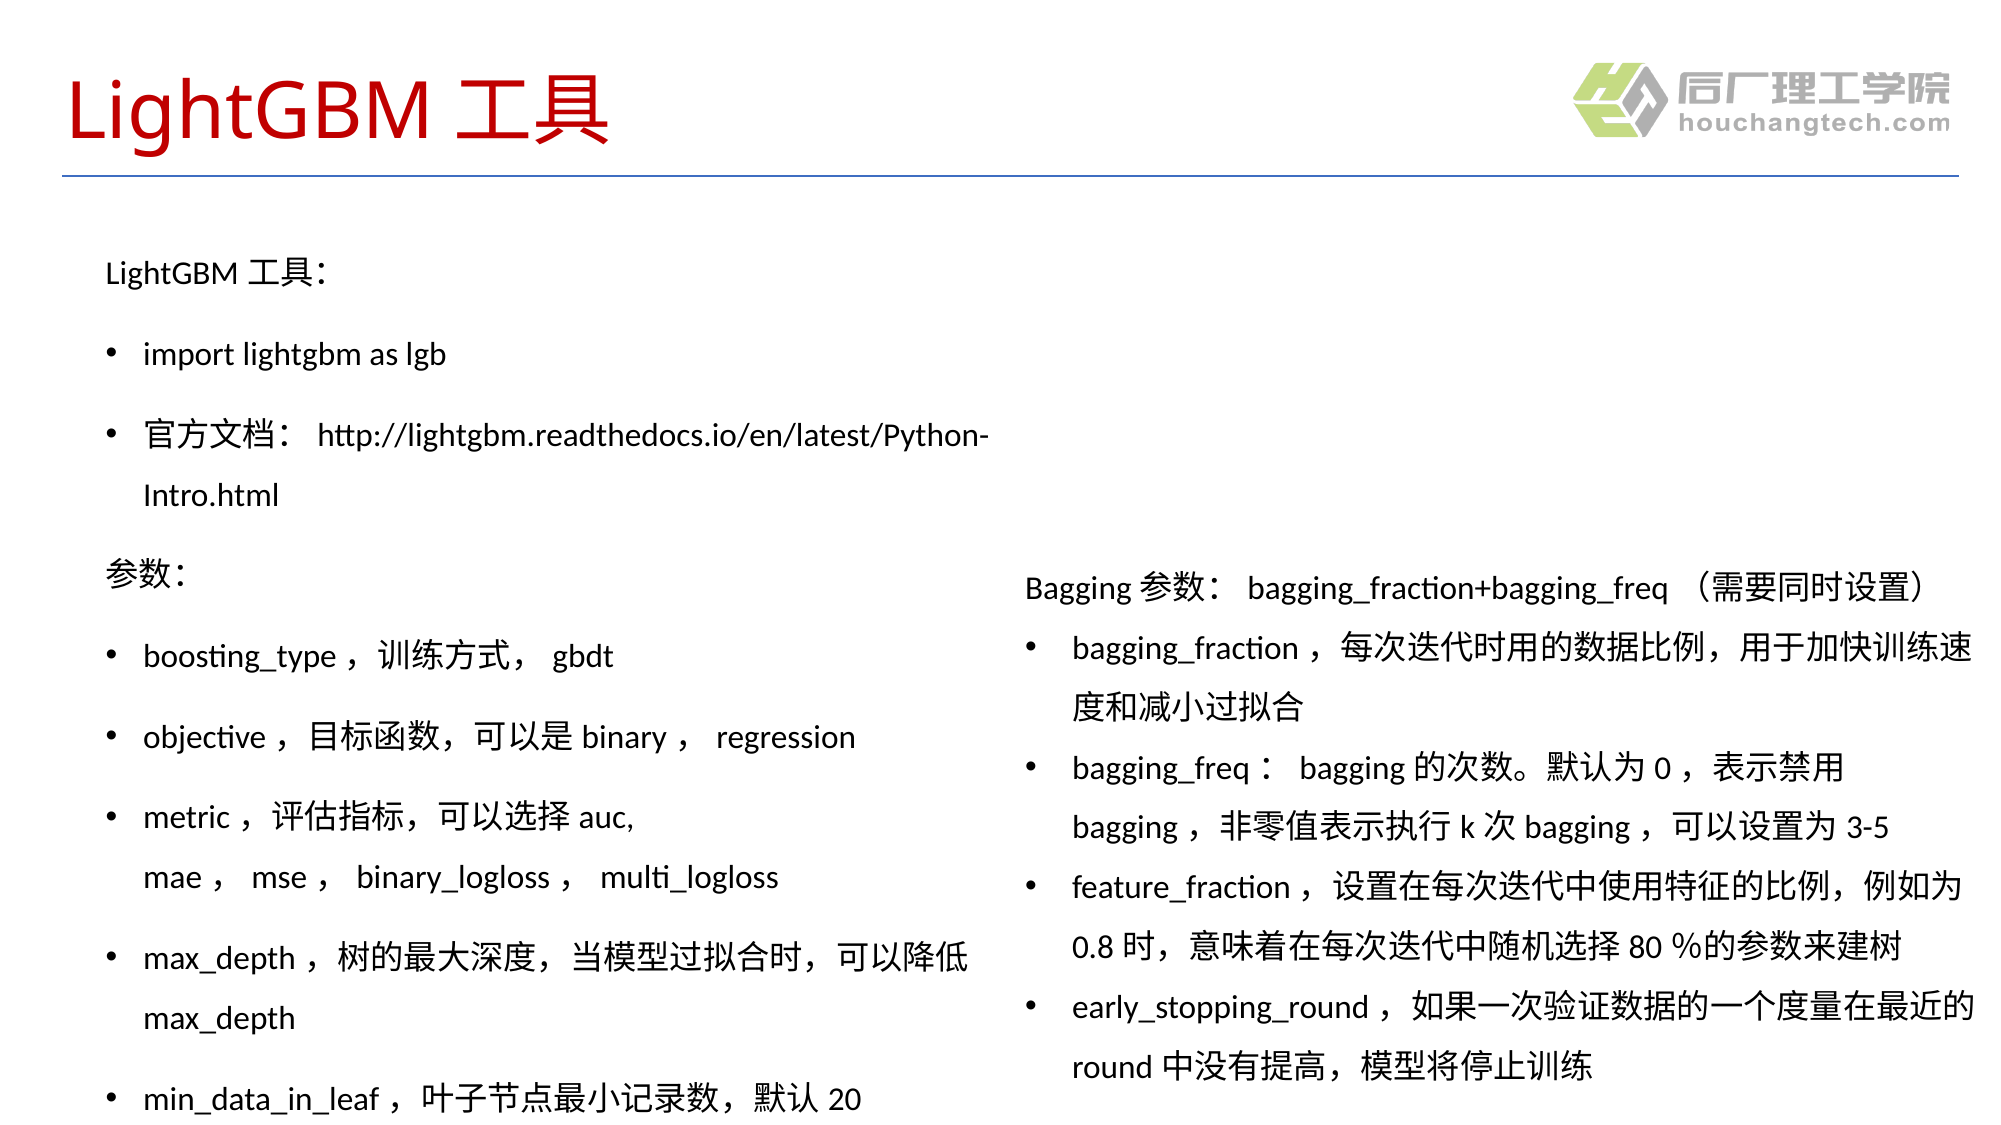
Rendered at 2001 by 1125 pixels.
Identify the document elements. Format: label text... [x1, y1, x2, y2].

text_box Bagging参数：bagging_fraction+bagging_freq（需要同时设置） bagging_fraction，每次迭代时用的数据比例，用于加快训练速度和减小过拟合 bagging_freq：bagging的次数。默认为0，表示禁用bagging，非零值表示执行k次bagging，可以设置为3-5 feature_fraction，设置在每次迭代中使用特征的比例，例如为0.8时，意味着在每次迭代中随机选择80％的参数来建树 early_stopping_round，如果一次验证数据的一个度量在最近的round中没有提高，模型将停止训练 [1017, 538, 1995, 1093]
title LightGBM工具 [57, 59, 1728, 167]
text_box 分数越小，代表树的结构越好 [1728, 62, 1950, 138]
text_box LightGBM工具： import lightgbm as lgb 官方文档：http://lightgbm.readthedocs.io/en/latest/Python-Intro.html 参数： boosting_type，训练方式，gbdt objective，目标函数，可以是binary，regression metric，评估指标，可以选择auc, mae，mse，binary_logloss，multi_logloss max_depth，树的最大深度，当模型过拟合时，可以降低 max_depth min_data_in_leaf，叶子节点最小记录数，默认20 [98, 224, 1018, 915]
